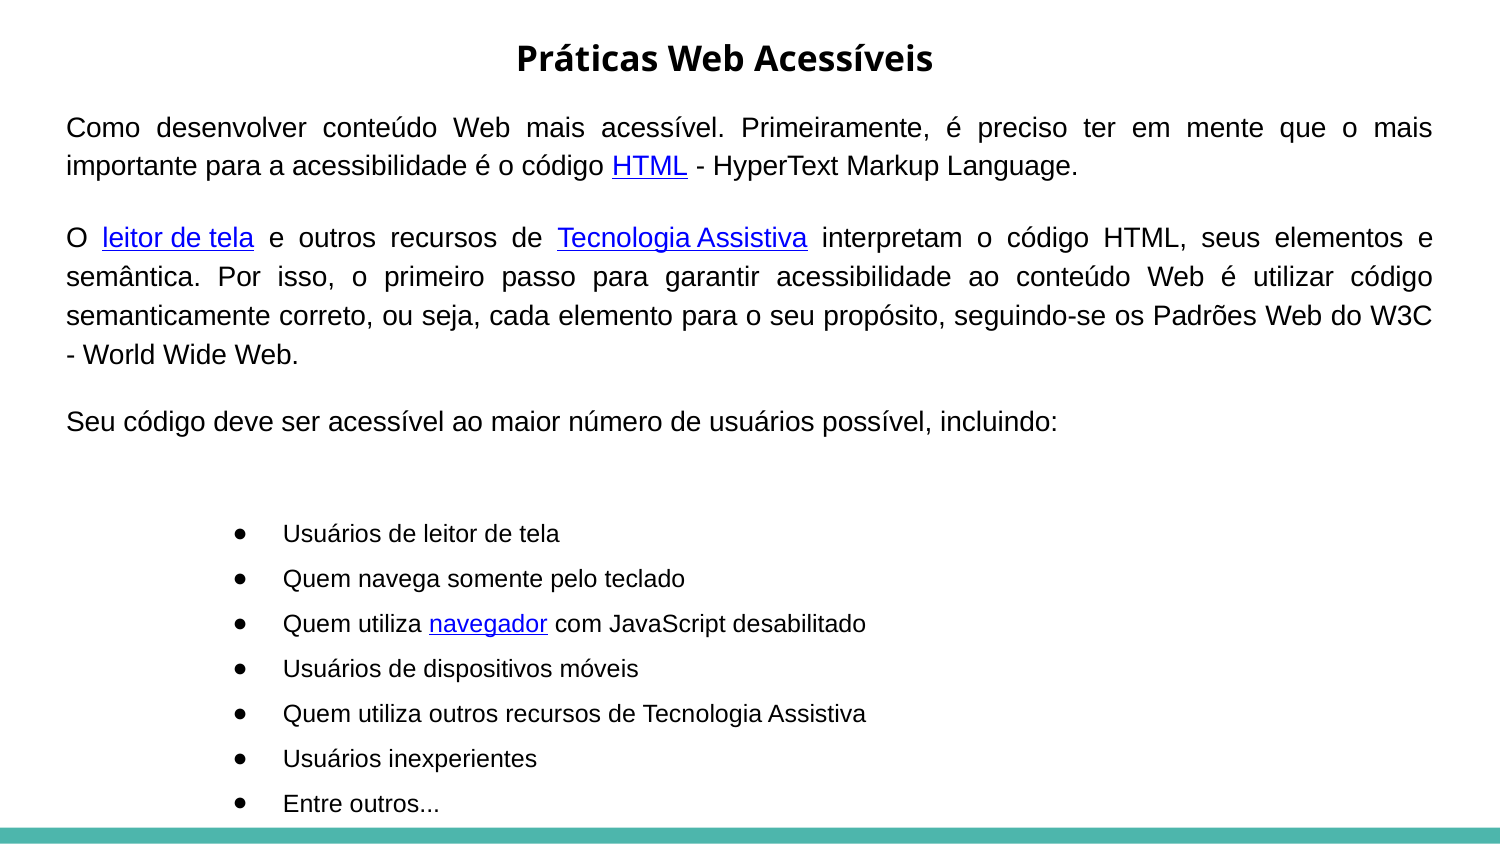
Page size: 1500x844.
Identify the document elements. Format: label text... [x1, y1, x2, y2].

list Como desenvolver conteúdo Web mais acessível. Primeiramente, é preciso ter em mente que o mais importante para a acessibilidade é o código HTML - HyperText Markup Language. O leitor de tela e outros recursos de Tecnologia Assistiva interpretam o código HTML, seus elementos e semântica. Por isso, o primeiro passo para garantir acessibilidade ao conteúdo Web é utilizar código semanticamente correto, ou seja, cada elemento para o seu propósito, seguindo-se os Padrões Web do W3C - World Wide Web. Seu código deve ser acessível ao maior número de usuários possível, incluindo: Usuários de leitor de tela Quem navega somente pelo teclado Quem utiliza navegador com JavaScript desabilitado Usuários de dispositivos móveis Quem utiliza outros recursos de Tecnologia Assistiva Usuários inexperientes Entre outros... [51, 88, 1449, 800]
title Práticas Web Acessíveis [26, 20, 1424, 107]
